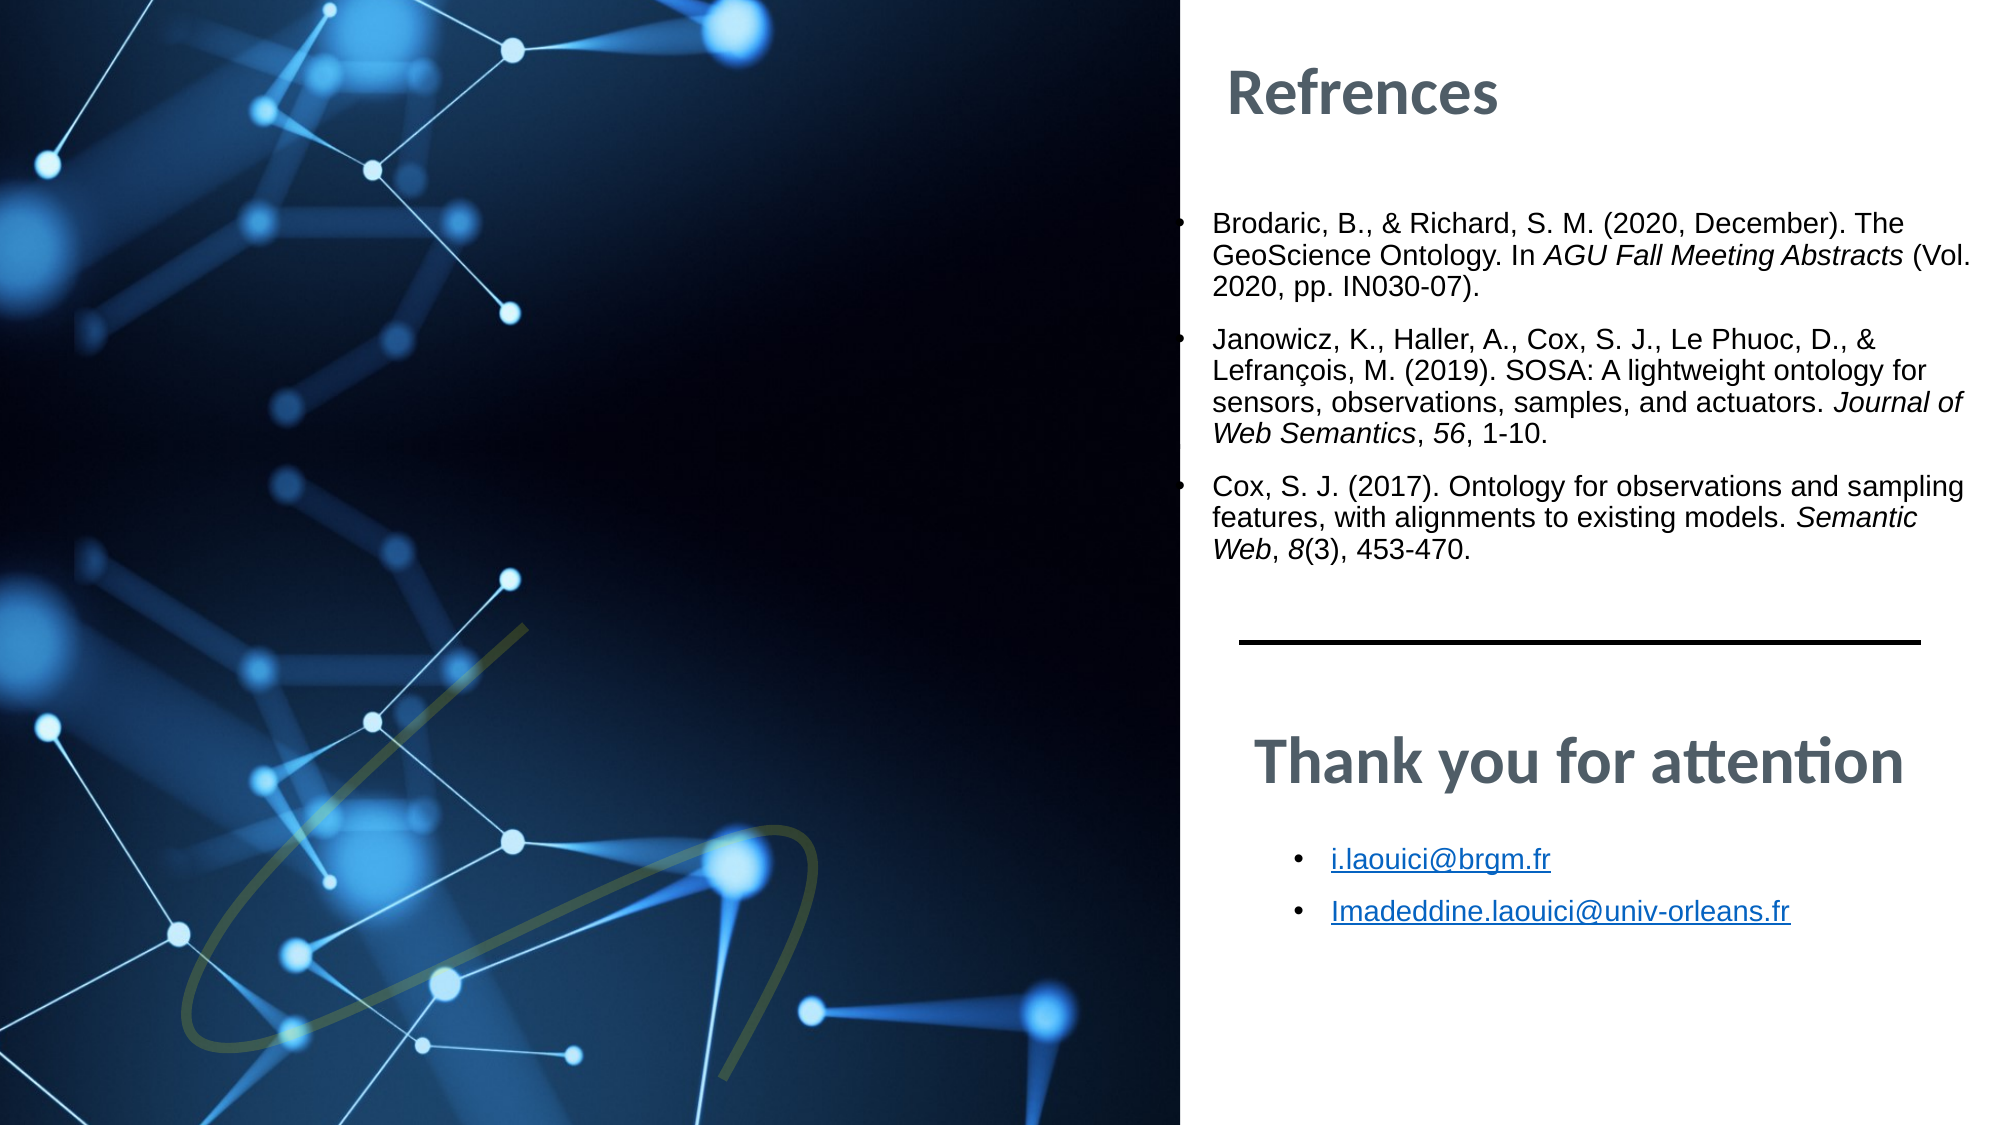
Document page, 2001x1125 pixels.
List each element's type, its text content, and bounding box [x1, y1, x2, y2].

text_box Refrences [1181, 40, 1811, 151]
text_box Thank you for attention [1181, 709, 2000, 820]
text_box i.laouici@brgm.fr Imadeddine.laouici@univ-orleans.fr [1278, 836, 2000, 953]
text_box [0, 0, 1181, 1125]
text_box Brodaric, B., & Richard, S. M. (2020, December). The GeoScience Ontology. In AGU Fall Meeting Abstracts (Vol. 2020, pp. IN030-07). Janowicz, K., Haller, A., Cox, S. J., Le Phuoc, D., & Lefrançois, M. (2019). SOSA: A lightweight ontology for sensors, observations, samples, and actuators. Journal of Web Semantics, 56, 1-10. Cox, S. J. (2017). Ontology for observations and sampling features, with alignments to existing models. Semantic Web, 8(3), 453-470. [1181, 201, 2000, 575]
